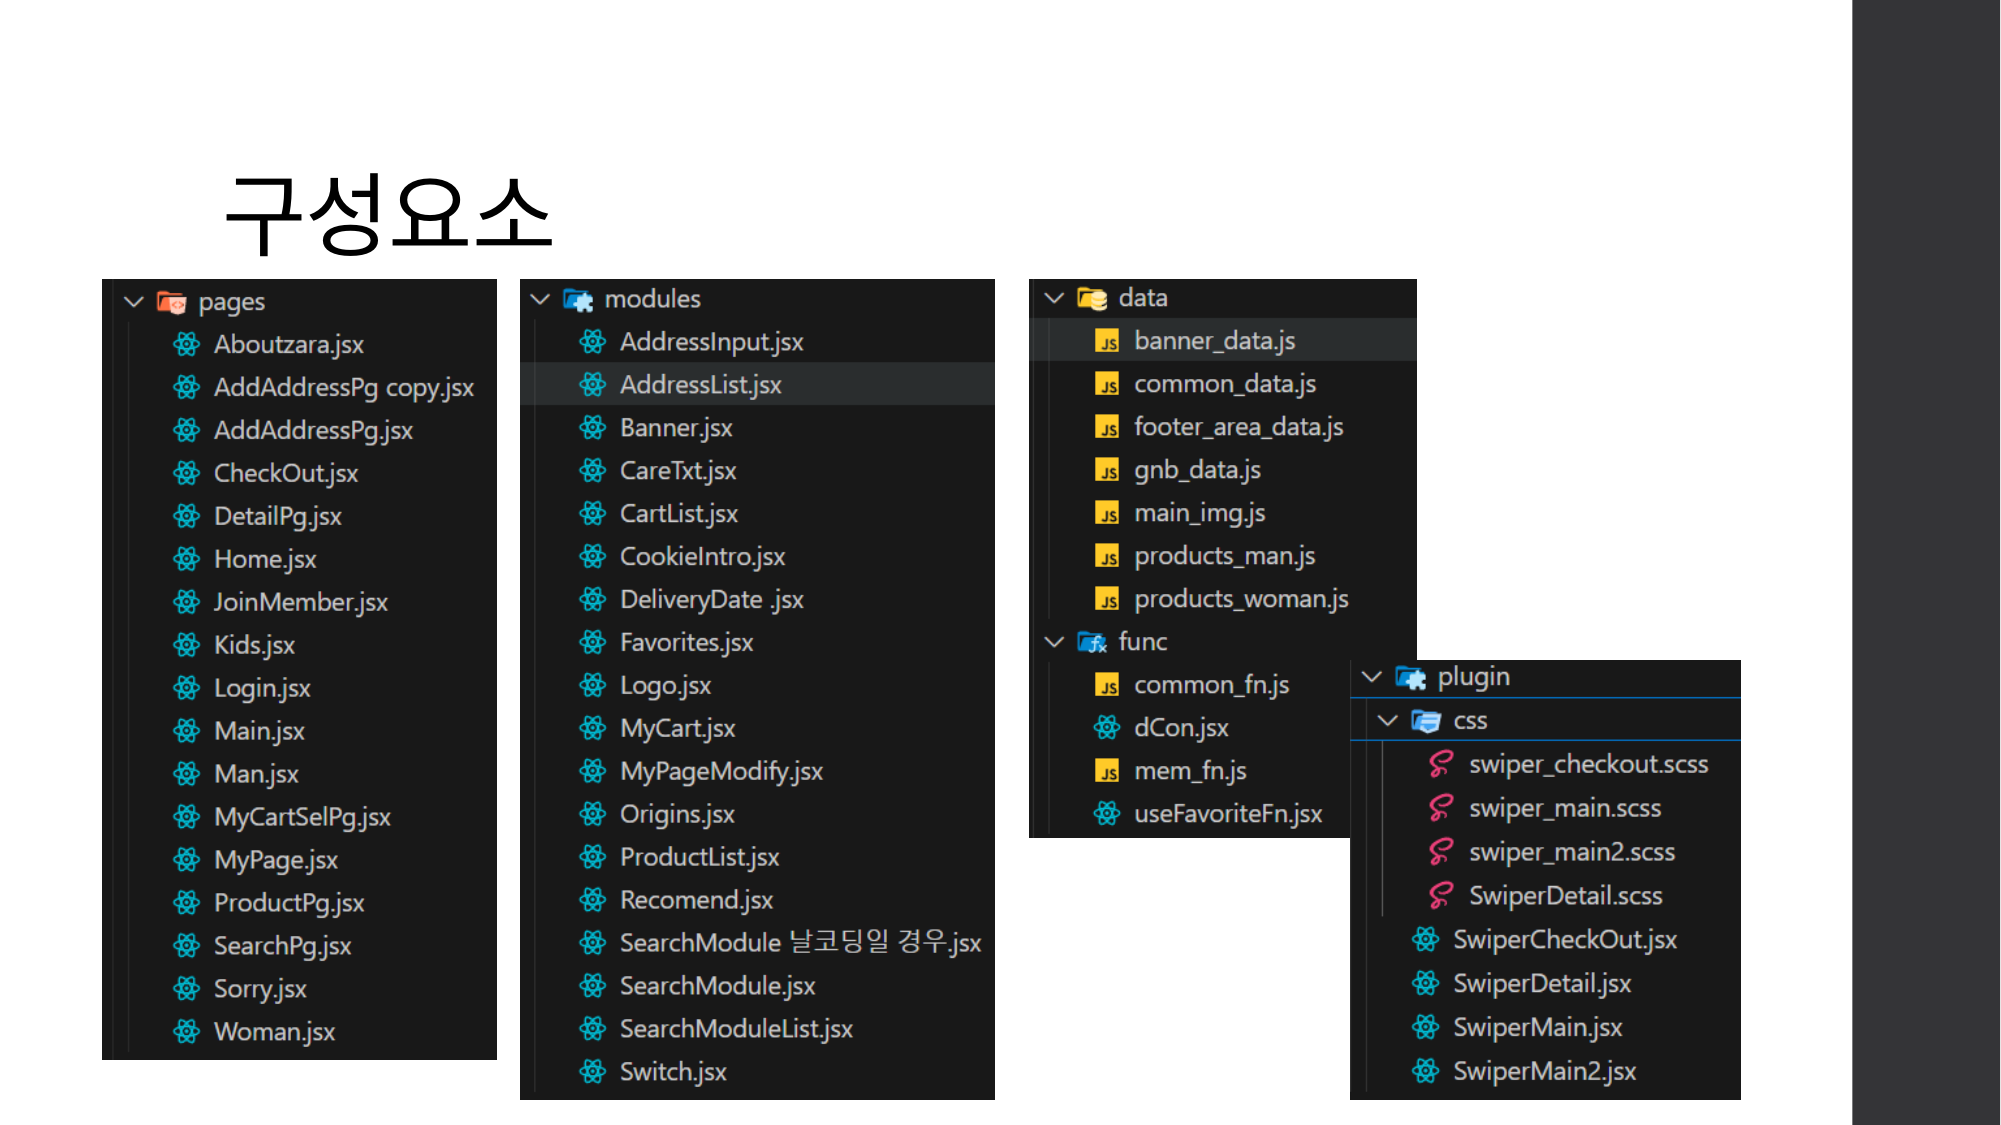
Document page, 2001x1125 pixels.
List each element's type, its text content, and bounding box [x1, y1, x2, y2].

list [1028, 279, 1417, 838]
picture [519, 279, 996, 1101]
title 구성요소 [206, 60, 1797, 278]
picture [1350, 659, 1742, 1101]
picture [102, 279, 497, 1060]
